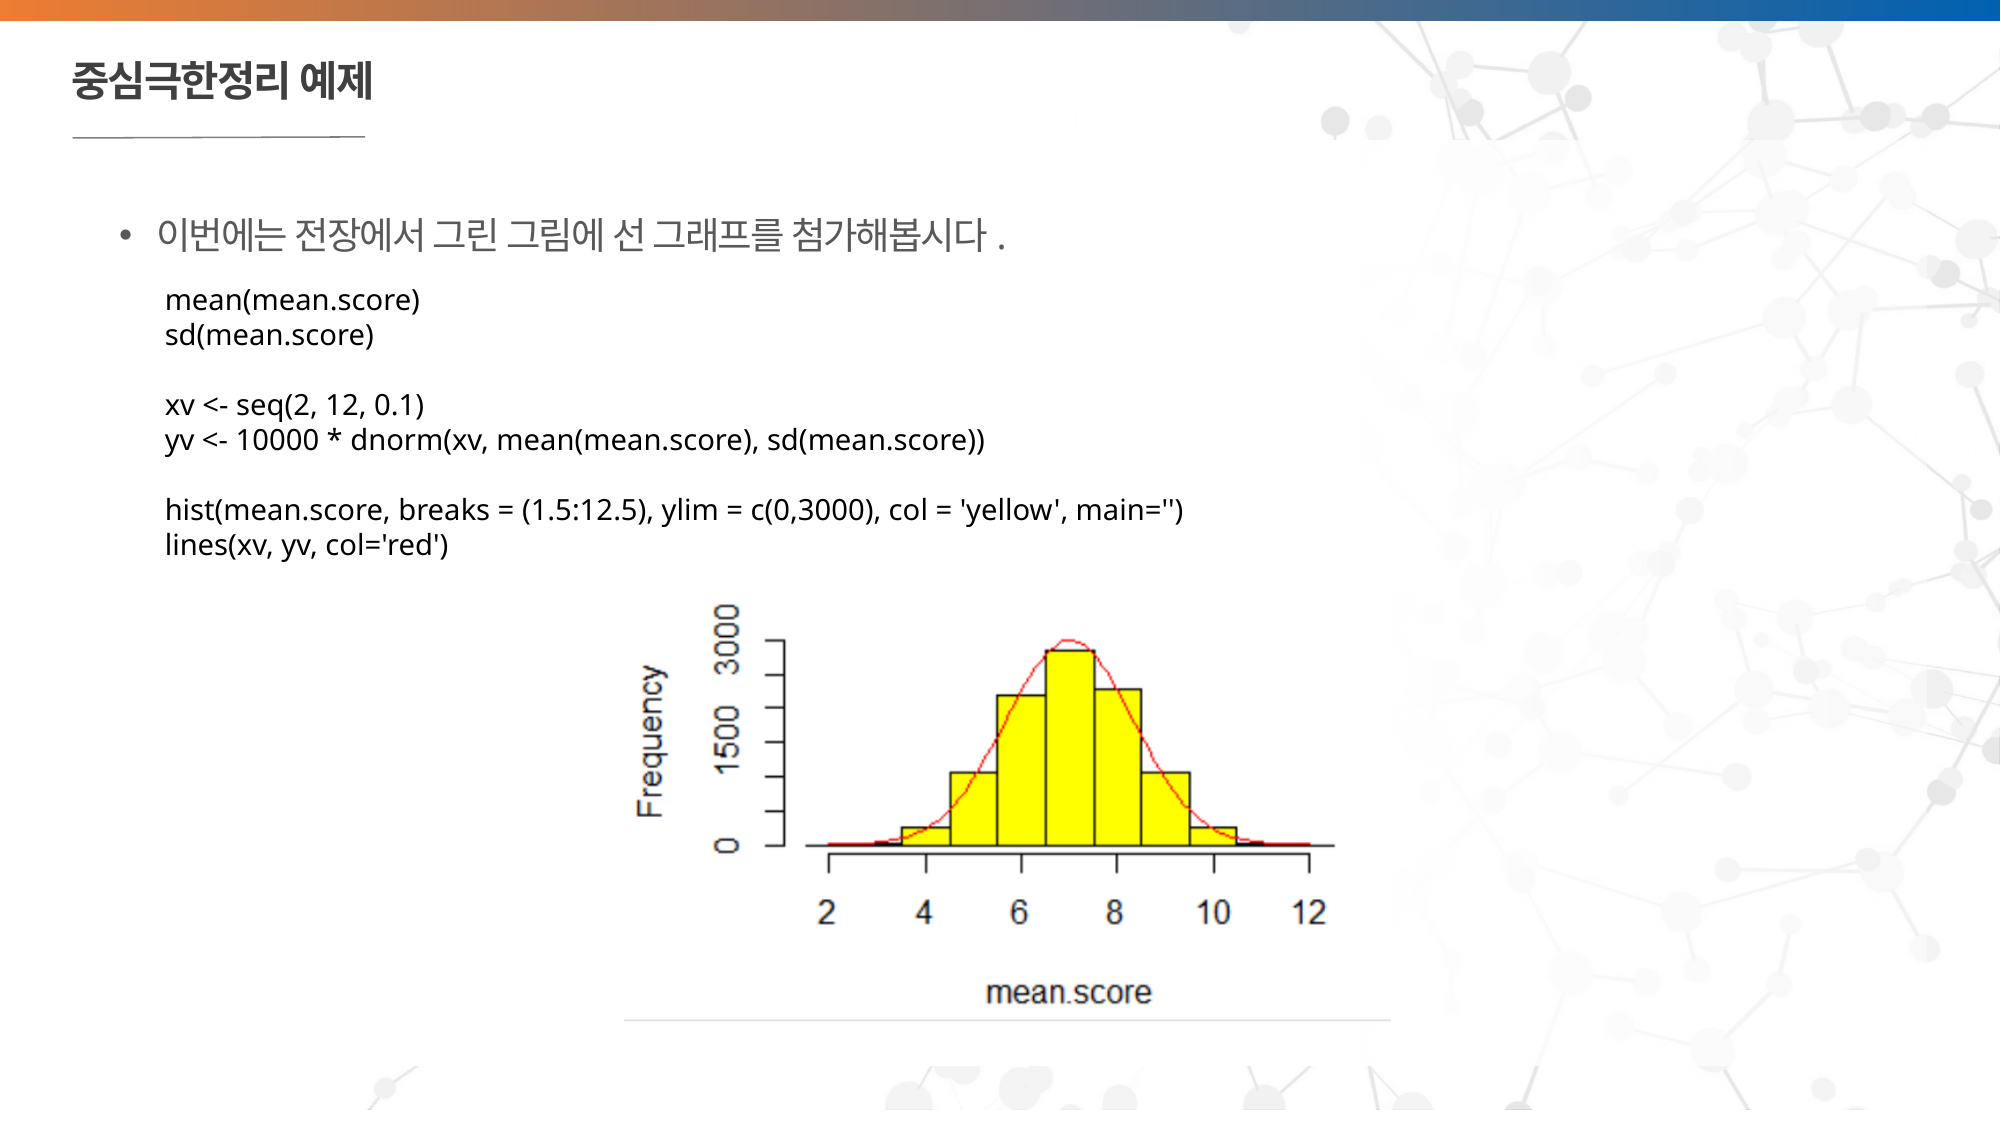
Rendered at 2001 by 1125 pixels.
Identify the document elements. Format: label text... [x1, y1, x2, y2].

picture [624, 571, 1391, 1022]
text_box mean(mean.score) sd(mean.score) xv <- seq(2, 12, 0.1) yv <- 10000 * dnorm(xv, mean(mean.score), sd(mean.score)) hist(mean.score, breaks = (1.5:12.5), ylim = c(0,3000), col = 'yellow', main='') lines(xv, yv, col='red') [150, 274, 1496, 569]
title 중심극한정리 예제 [56, 49, 1162, 117]
list 이번에는 전장에서 그린 그림에 선 그래프를 첨가해봅시다. [104, 193, 1911, 1035]
